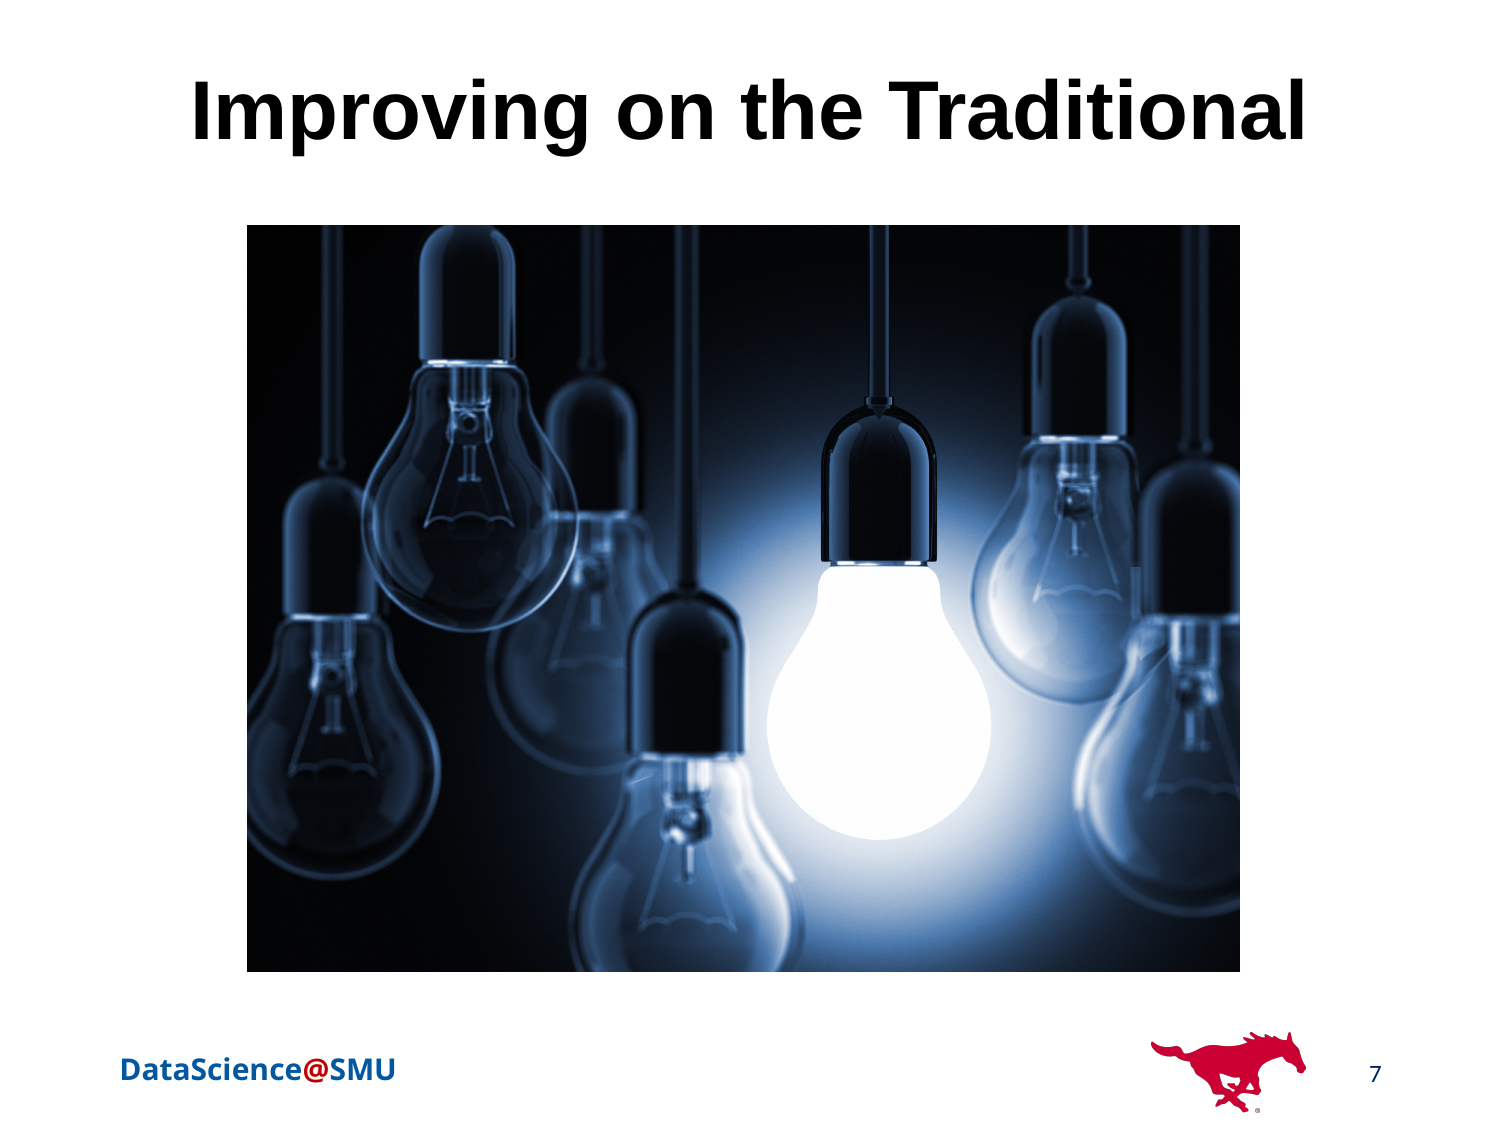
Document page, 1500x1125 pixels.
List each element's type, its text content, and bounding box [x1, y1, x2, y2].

picture [1151, 1103, 1306, 1113]
picture [246, 225, 1240, 972]
slide_number 7 [1059, 1042, 1397, 1103]
text_box Improving on the Traditional [103, 59, 1397, 242]
picture [1151, 1032, 1306, 1042]
